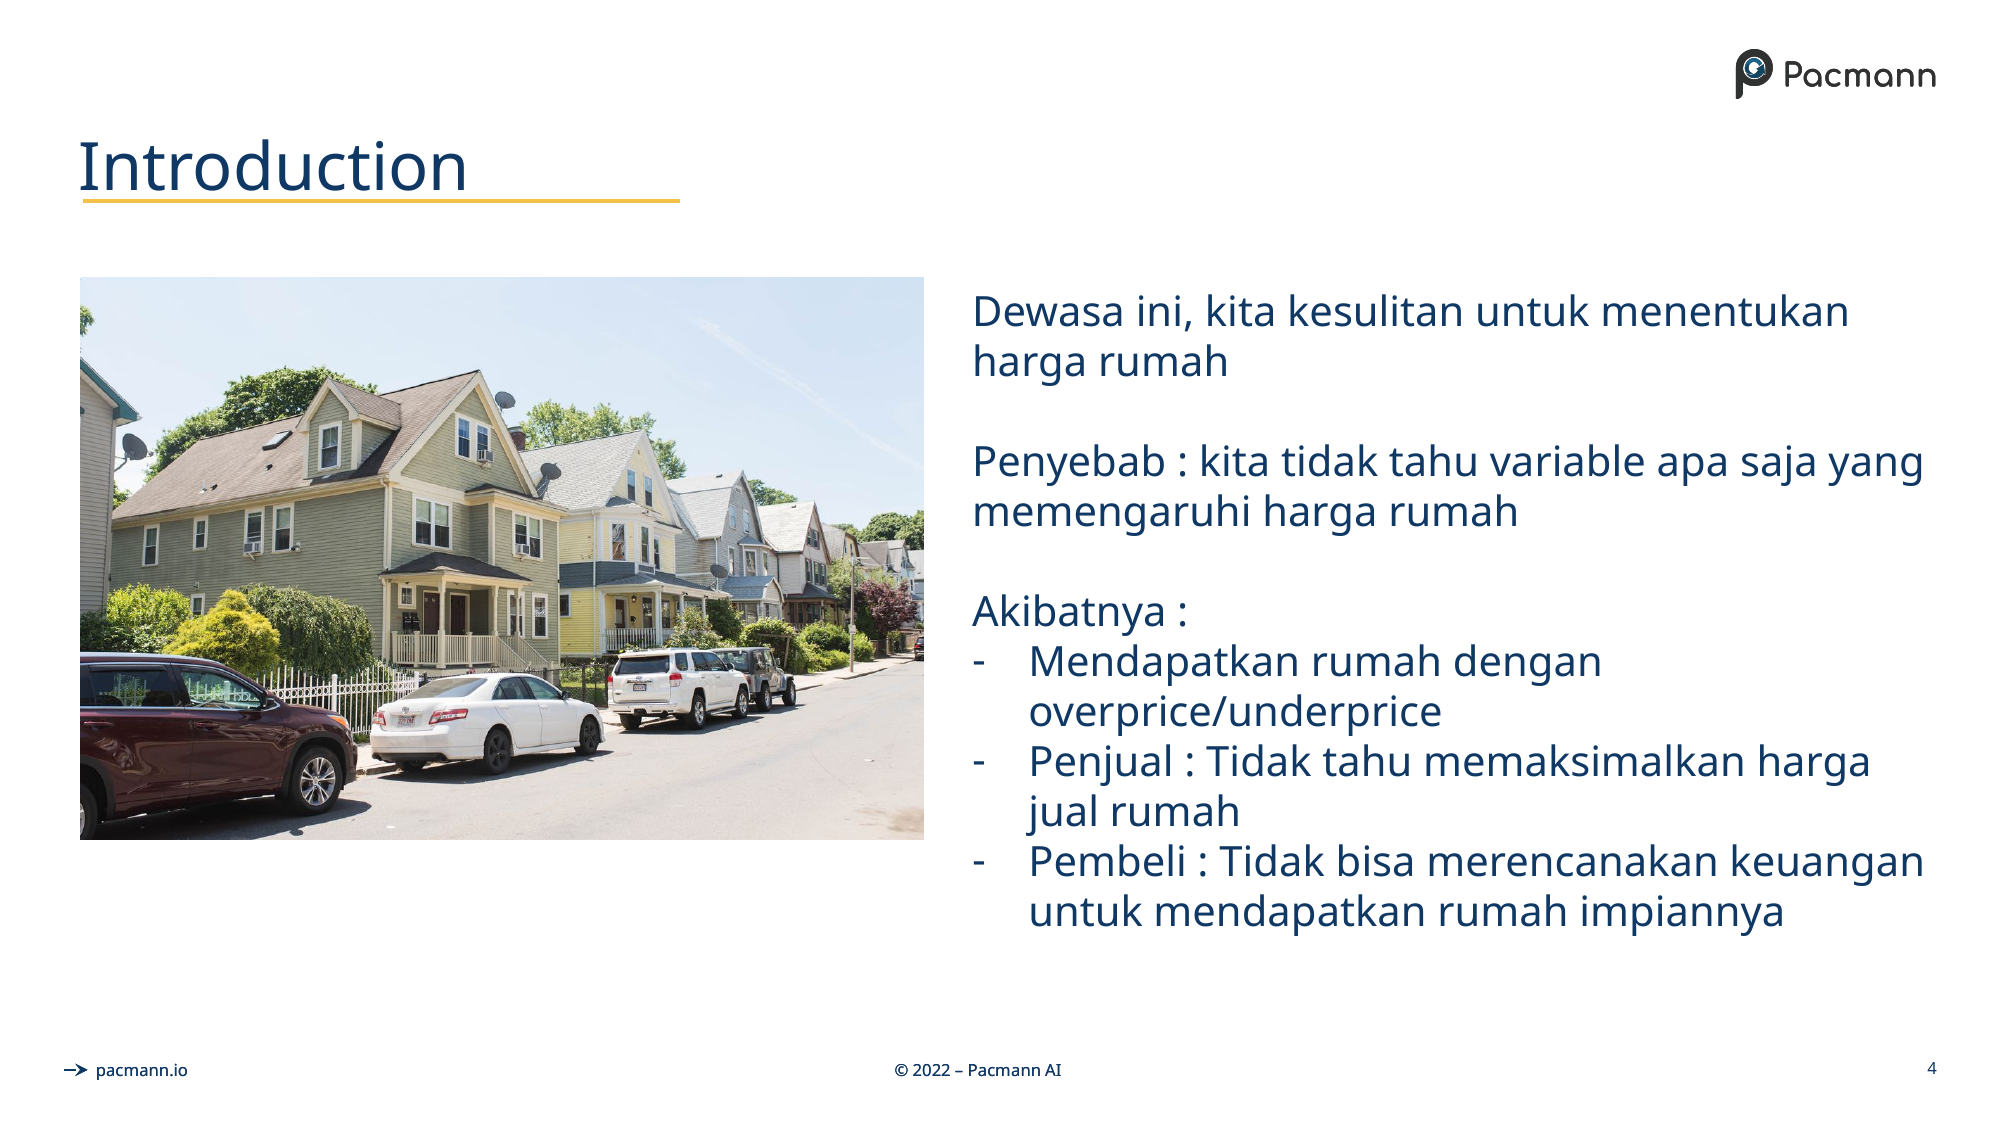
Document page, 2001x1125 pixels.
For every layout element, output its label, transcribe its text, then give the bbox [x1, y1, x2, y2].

picture [1707, 36, 1966, 112]
picture [79, 277, 925, 841]
text_box Dewasa ini, kita kesulitan untuk menentukan harga rumah Penyebab : kita tidak tahu variable apa saja yang memengaruhi harga rumah Akibatnya : Mendapatkan rumah dengan overprice/underprice Penjual : Tidak tahu memaksimalkan harga jual rumah Pembeli : Tidak bisa merencanakan keuangan untuk mendapatkan rumah impiannya [956, 277, 1951, 943]
title Introduction [63, 59, 1935, 278]
